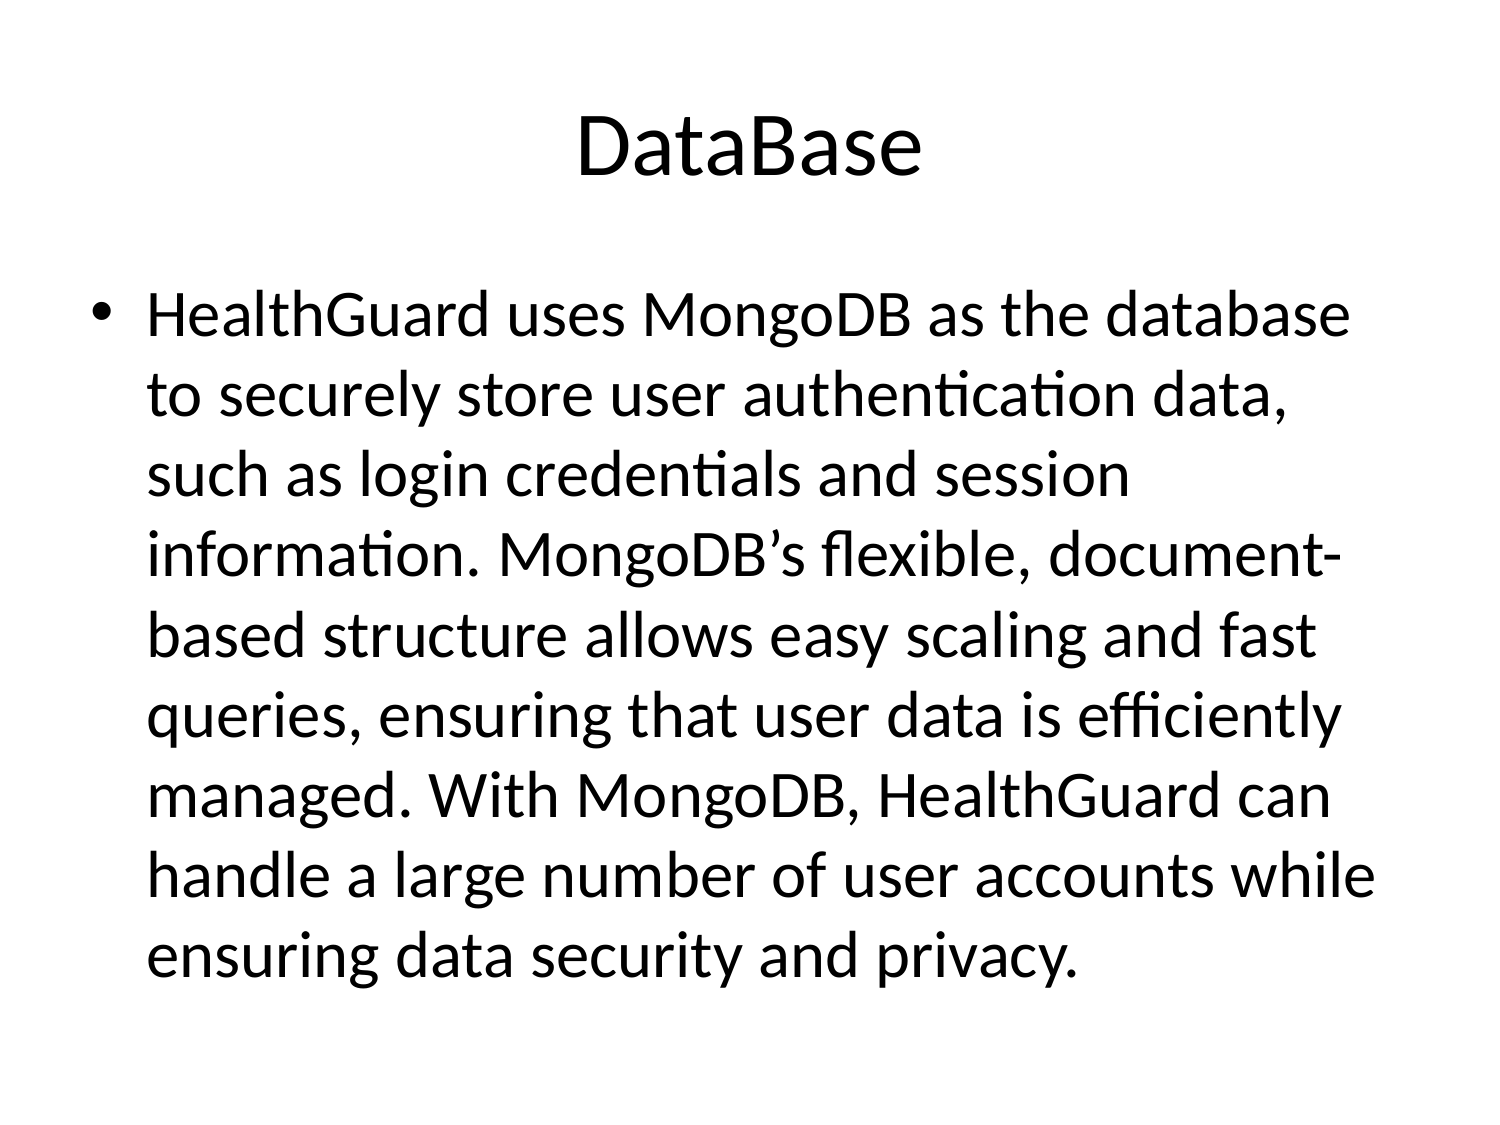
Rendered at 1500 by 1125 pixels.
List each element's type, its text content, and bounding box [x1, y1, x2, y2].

list HealthGuard uses MongoDB as the database to securely store user authentication data, such as login credentials and session information. MongoDB’s flexible, document-based structure allows easy scaling and fast queries, ensuring that user data is efficiently managed. With MongoDB, HealthGuard can handle a large number of user accounts while ensuring data security and privacy. [75, 262, 1425, 1005]
title DataBase [75, 45, 1425, 233]
